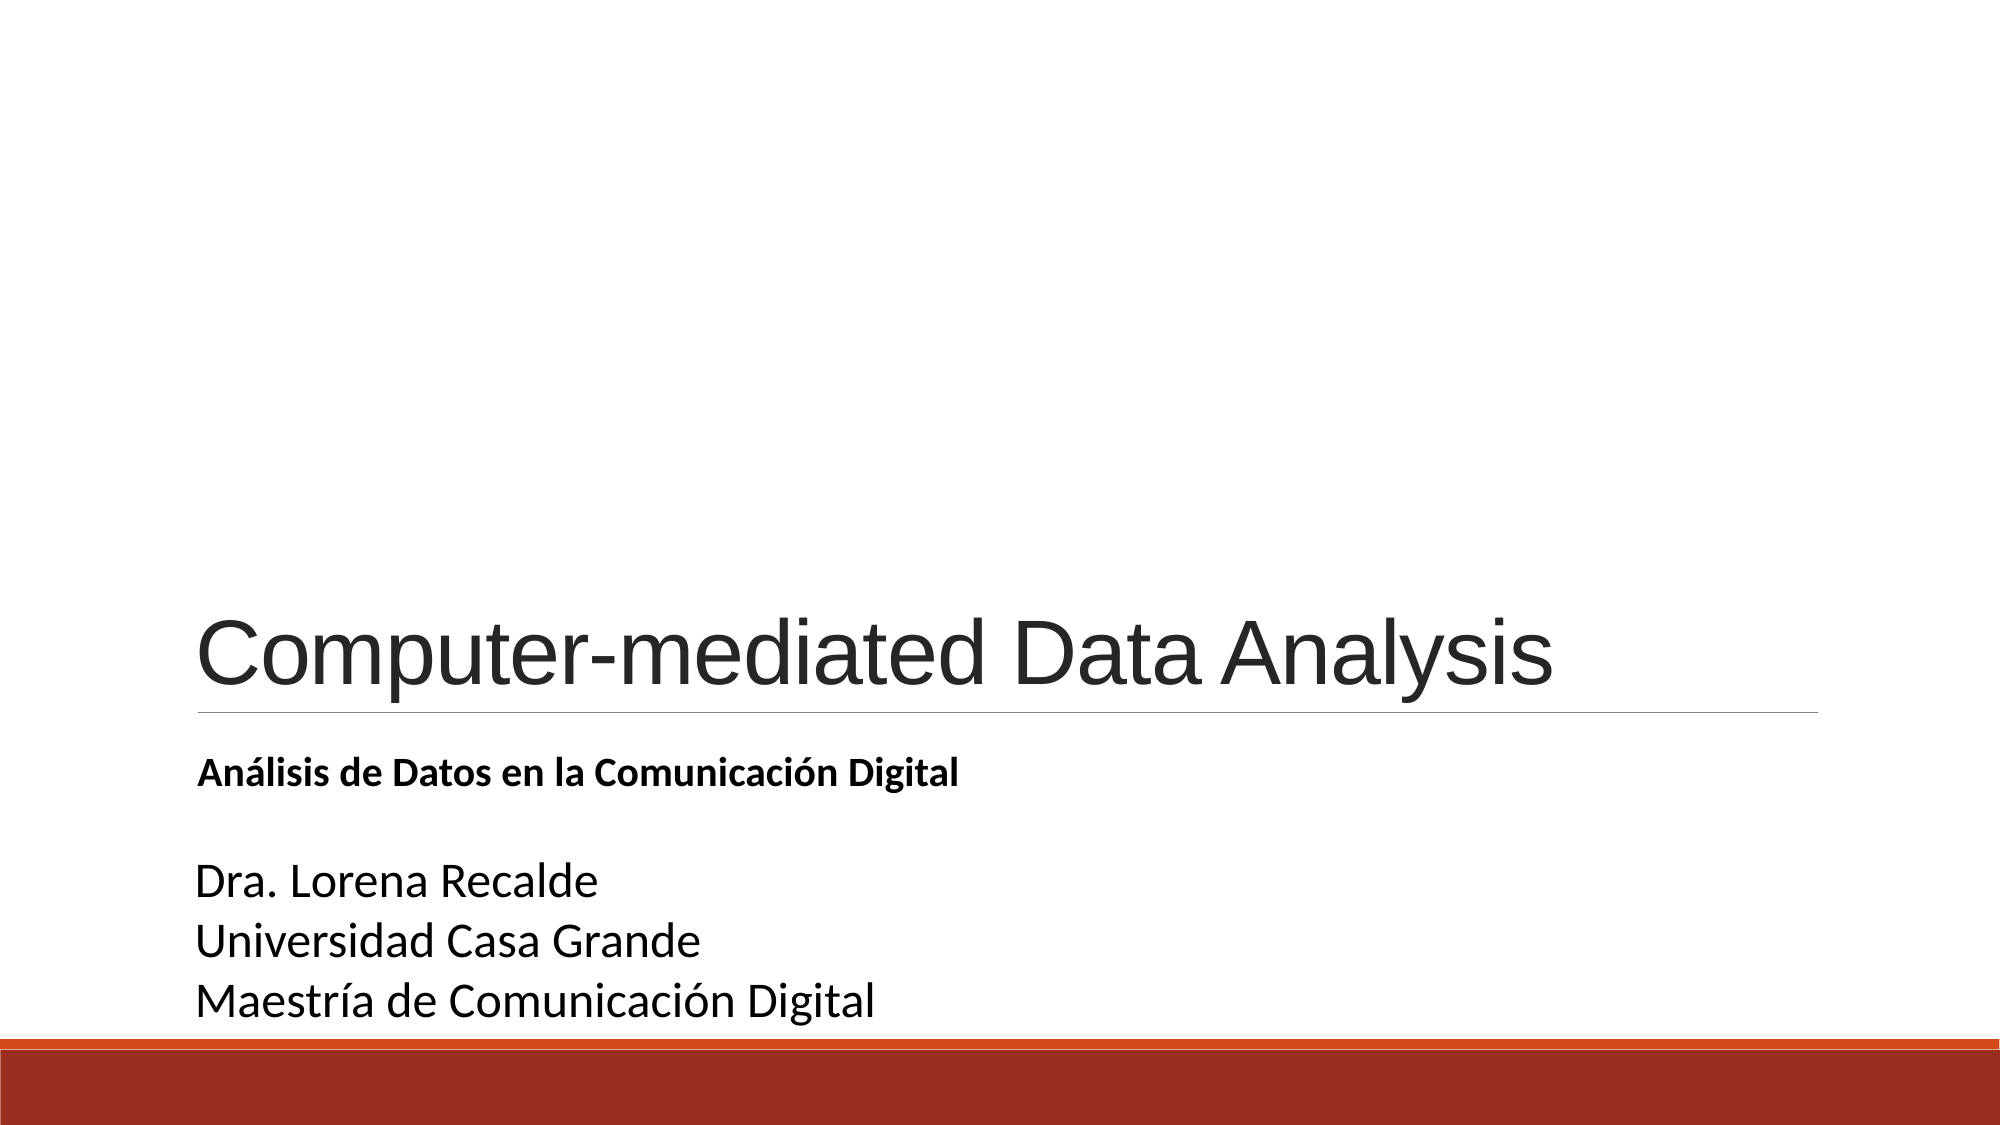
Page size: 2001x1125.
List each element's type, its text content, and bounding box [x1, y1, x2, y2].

text_box Análisis de Datos en la Comunicación Digital [182, 737, 985, 803]
title Computer-mediated Data Analysis [180, 124, 1830, 710]
text_box Dra. Lorena Recalde Universidad Casa Grande Maestría de Comunicación Digital [179, 839, 1870, 1035]
